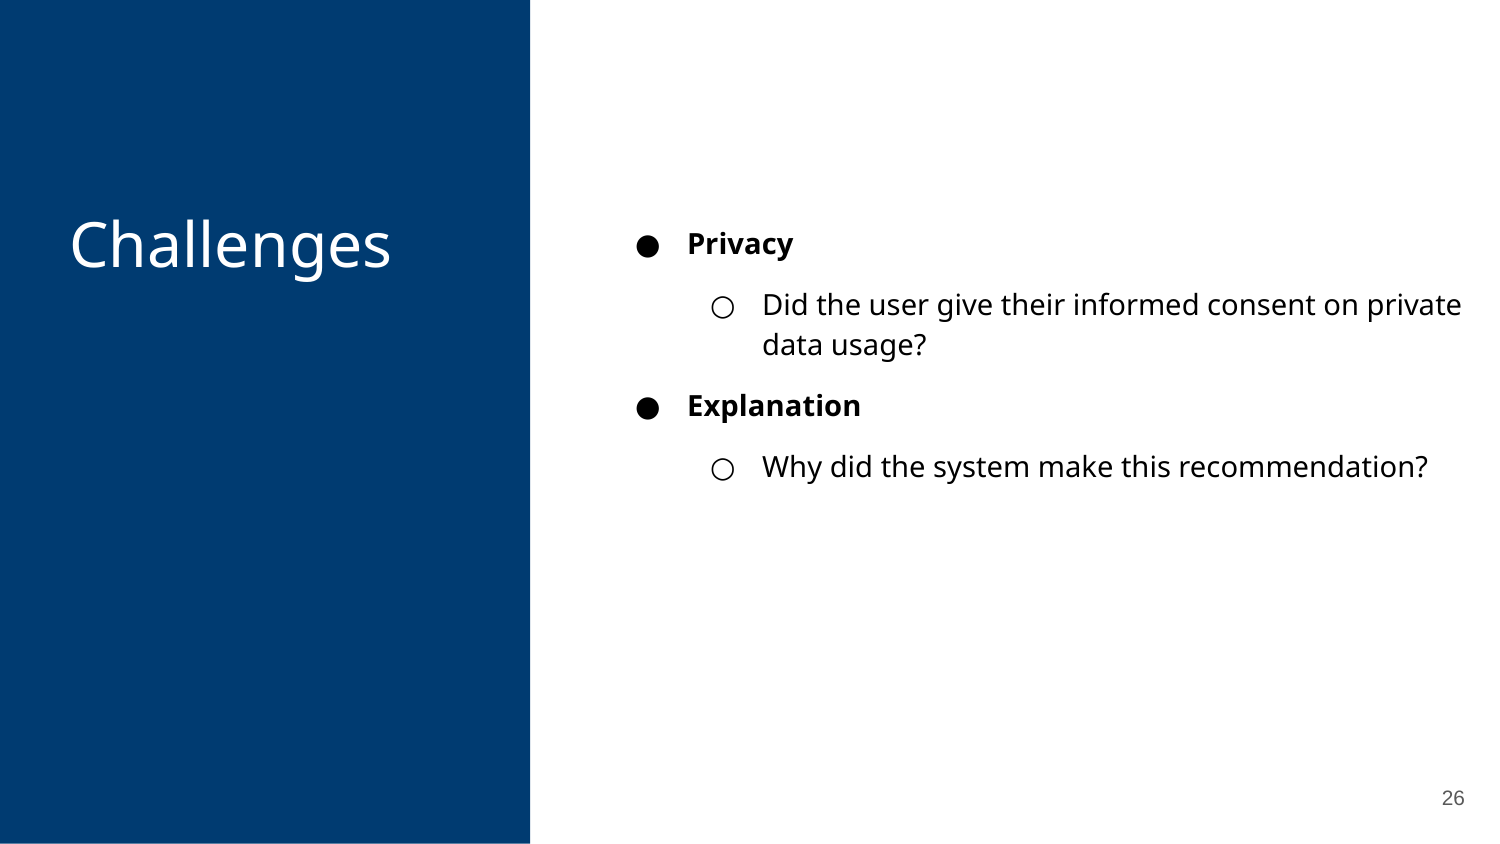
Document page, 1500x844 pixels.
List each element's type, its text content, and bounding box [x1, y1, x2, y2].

slide_number 26 [1389, 764, 1480, 830]
text_box Challenges [69, 205, 507, 426]
text_box [0, 0, 531, 844]
text_box Privacy Did the user give their informed consent on private data usage? Explanation Why did the system make this recommendation? [597, 205, 1480, 499]
